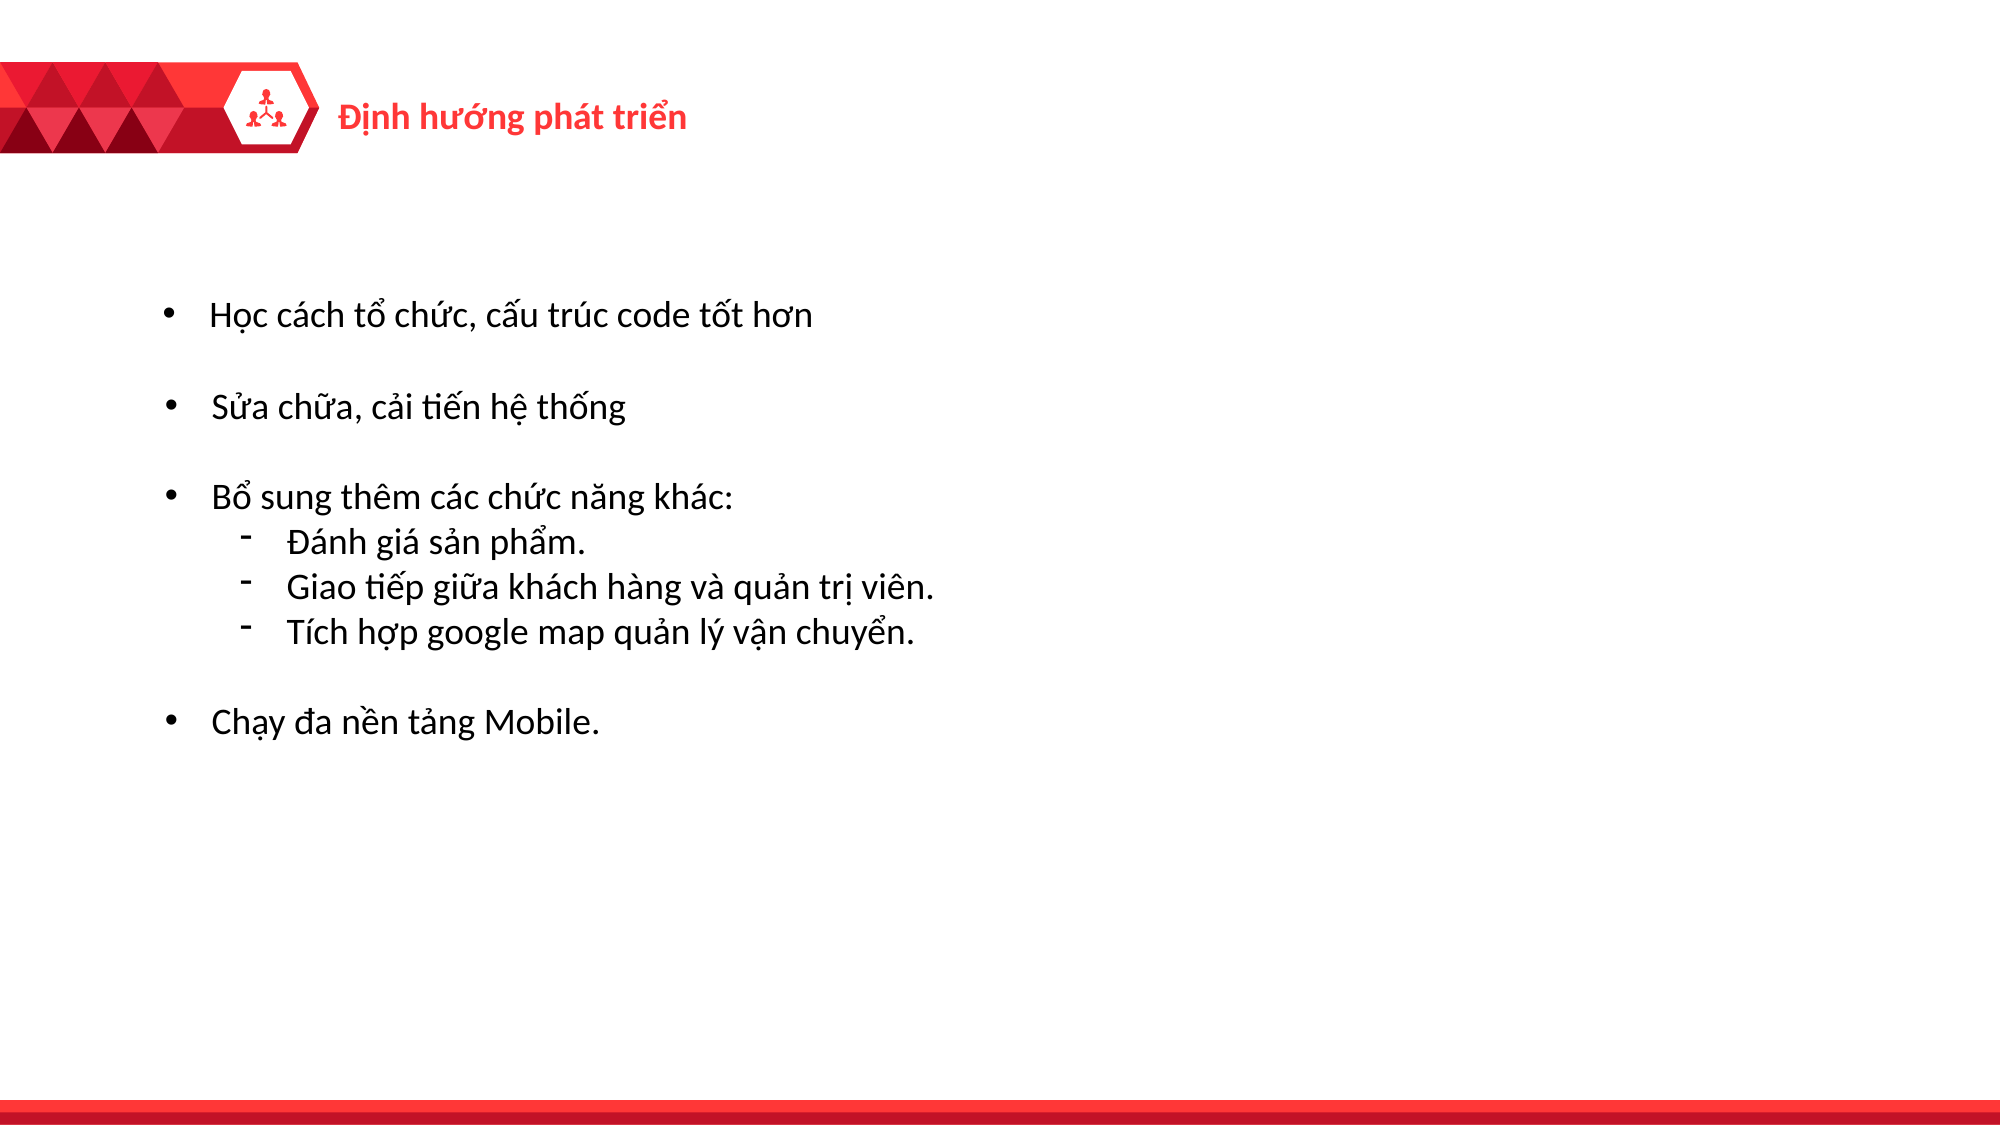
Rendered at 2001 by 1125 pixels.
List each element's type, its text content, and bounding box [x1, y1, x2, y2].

subtitle Học cách tổ chức, cấu trúc code tốt hơn [162, 249, 1263, 374]
text_box Sửa chữa, cải tiến hệ thống Bổ sung thêm các chức năng khác: Đánh giá sản phẩm. Giao tiếp giữa khách hàng và quản trị viên. Tích hợp google map quản lý vận chuyển. Chạy đa nền tảng Mobile. [149, 374, 1413, 750]
title Định hướng phát triển [337, 50, 1425, 181]
